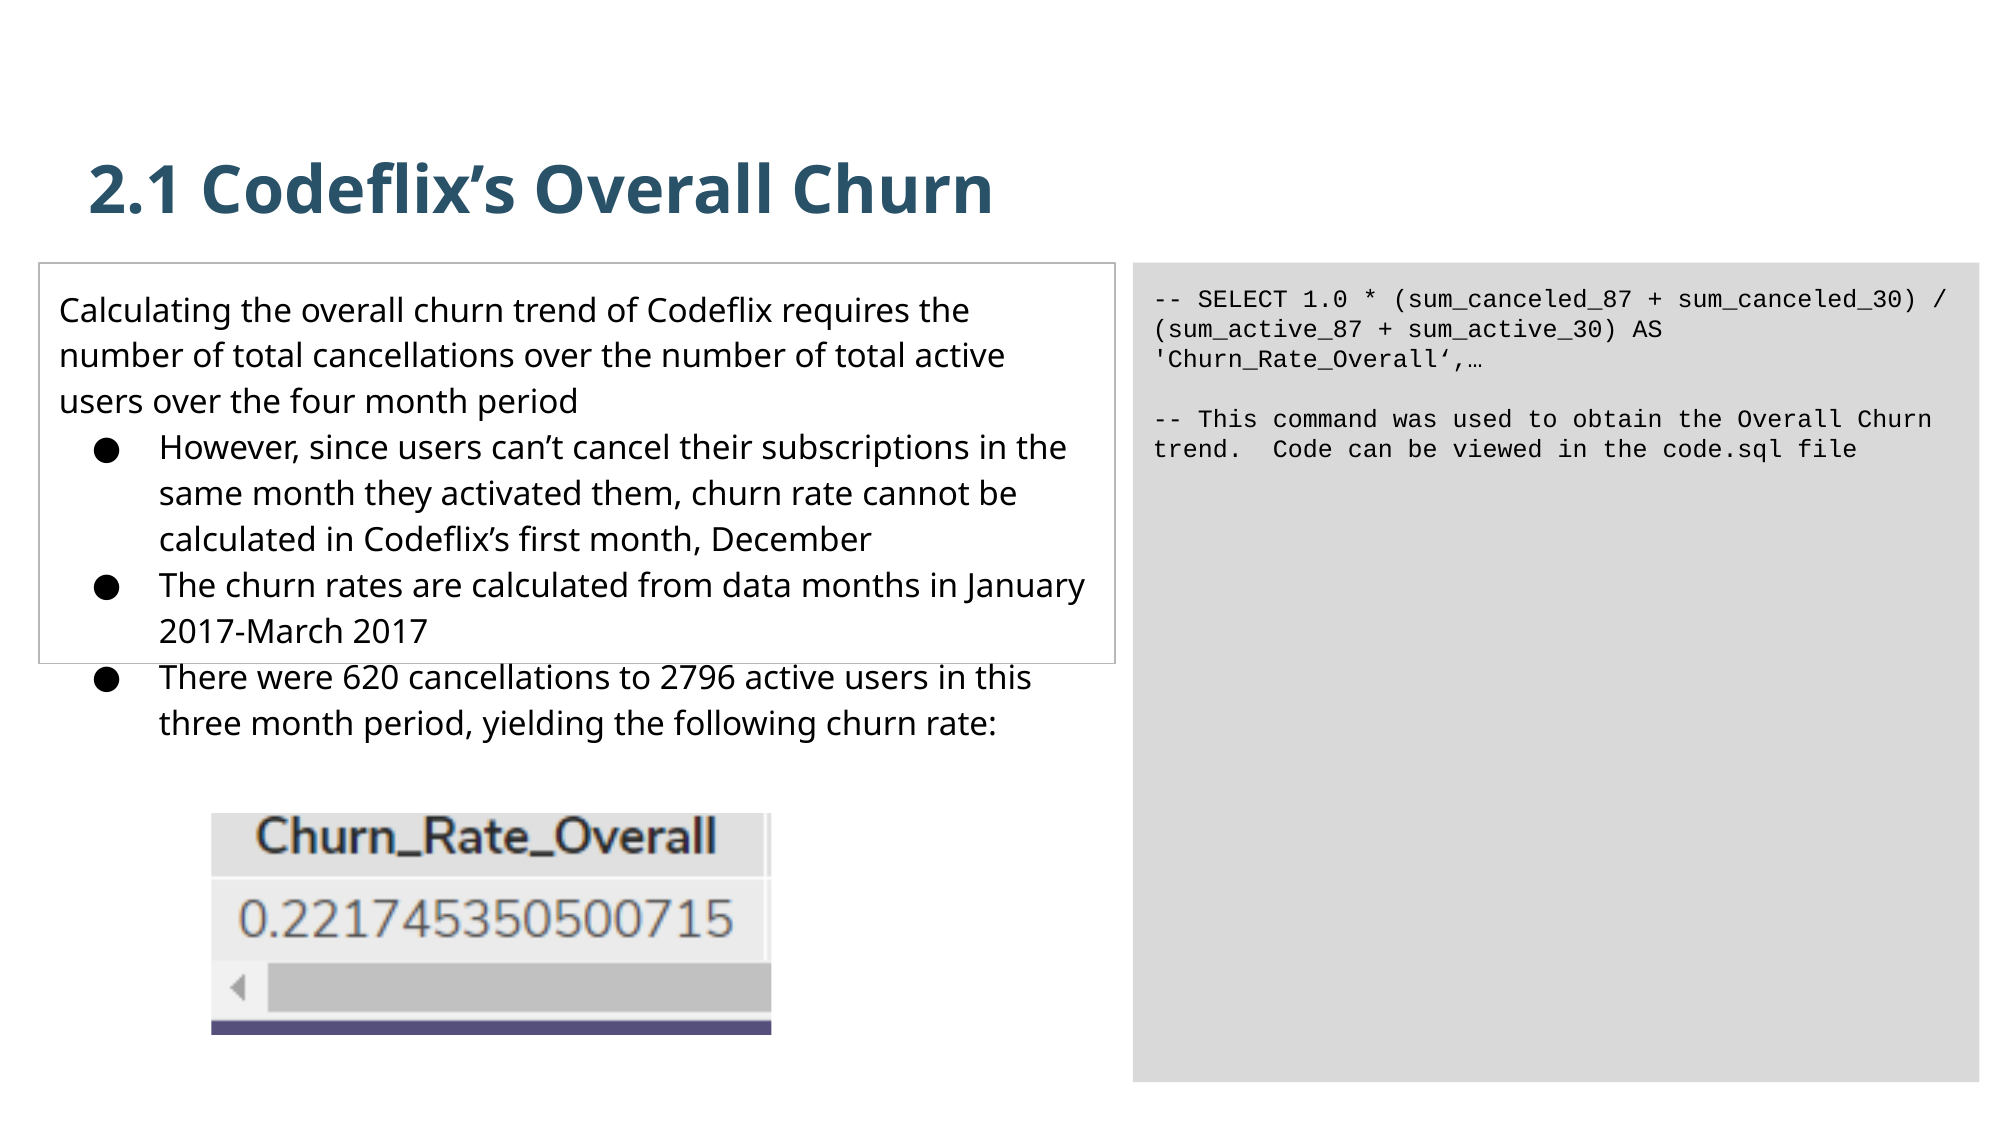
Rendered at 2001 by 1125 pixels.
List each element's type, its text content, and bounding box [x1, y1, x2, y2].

text_box 2.1 Codeflix’s Overall Churn [68, 63, 1932, 248]
text_box Calculating the overall churn trend of Codeflix requires the number of total cancellations over the number of total active users over the four month period However, since users can’t cancel their subscriptions in the same month they activated them, churn rate cannot be calculated in Codeflix’s first month, December The churn rates are calculated from data months in January 2017-March 2017 There were 620 cancellations to 2796 active users in this three month period, yielding the following churn rate: [38, 262, 1116, 664]
text_box -- SELECT 1.0 * (sum_canceled_87 + sum_canceled_30) / (sum_active_87 + sum_active_30) AS 'Churn_Rate_Overall‘,… -- This command was used to obtain the Overall Churn trend. Code can be viewed in the code.sql file [1132, 262, 1980, 1083]
picture [211, 813, 772, 1035]
